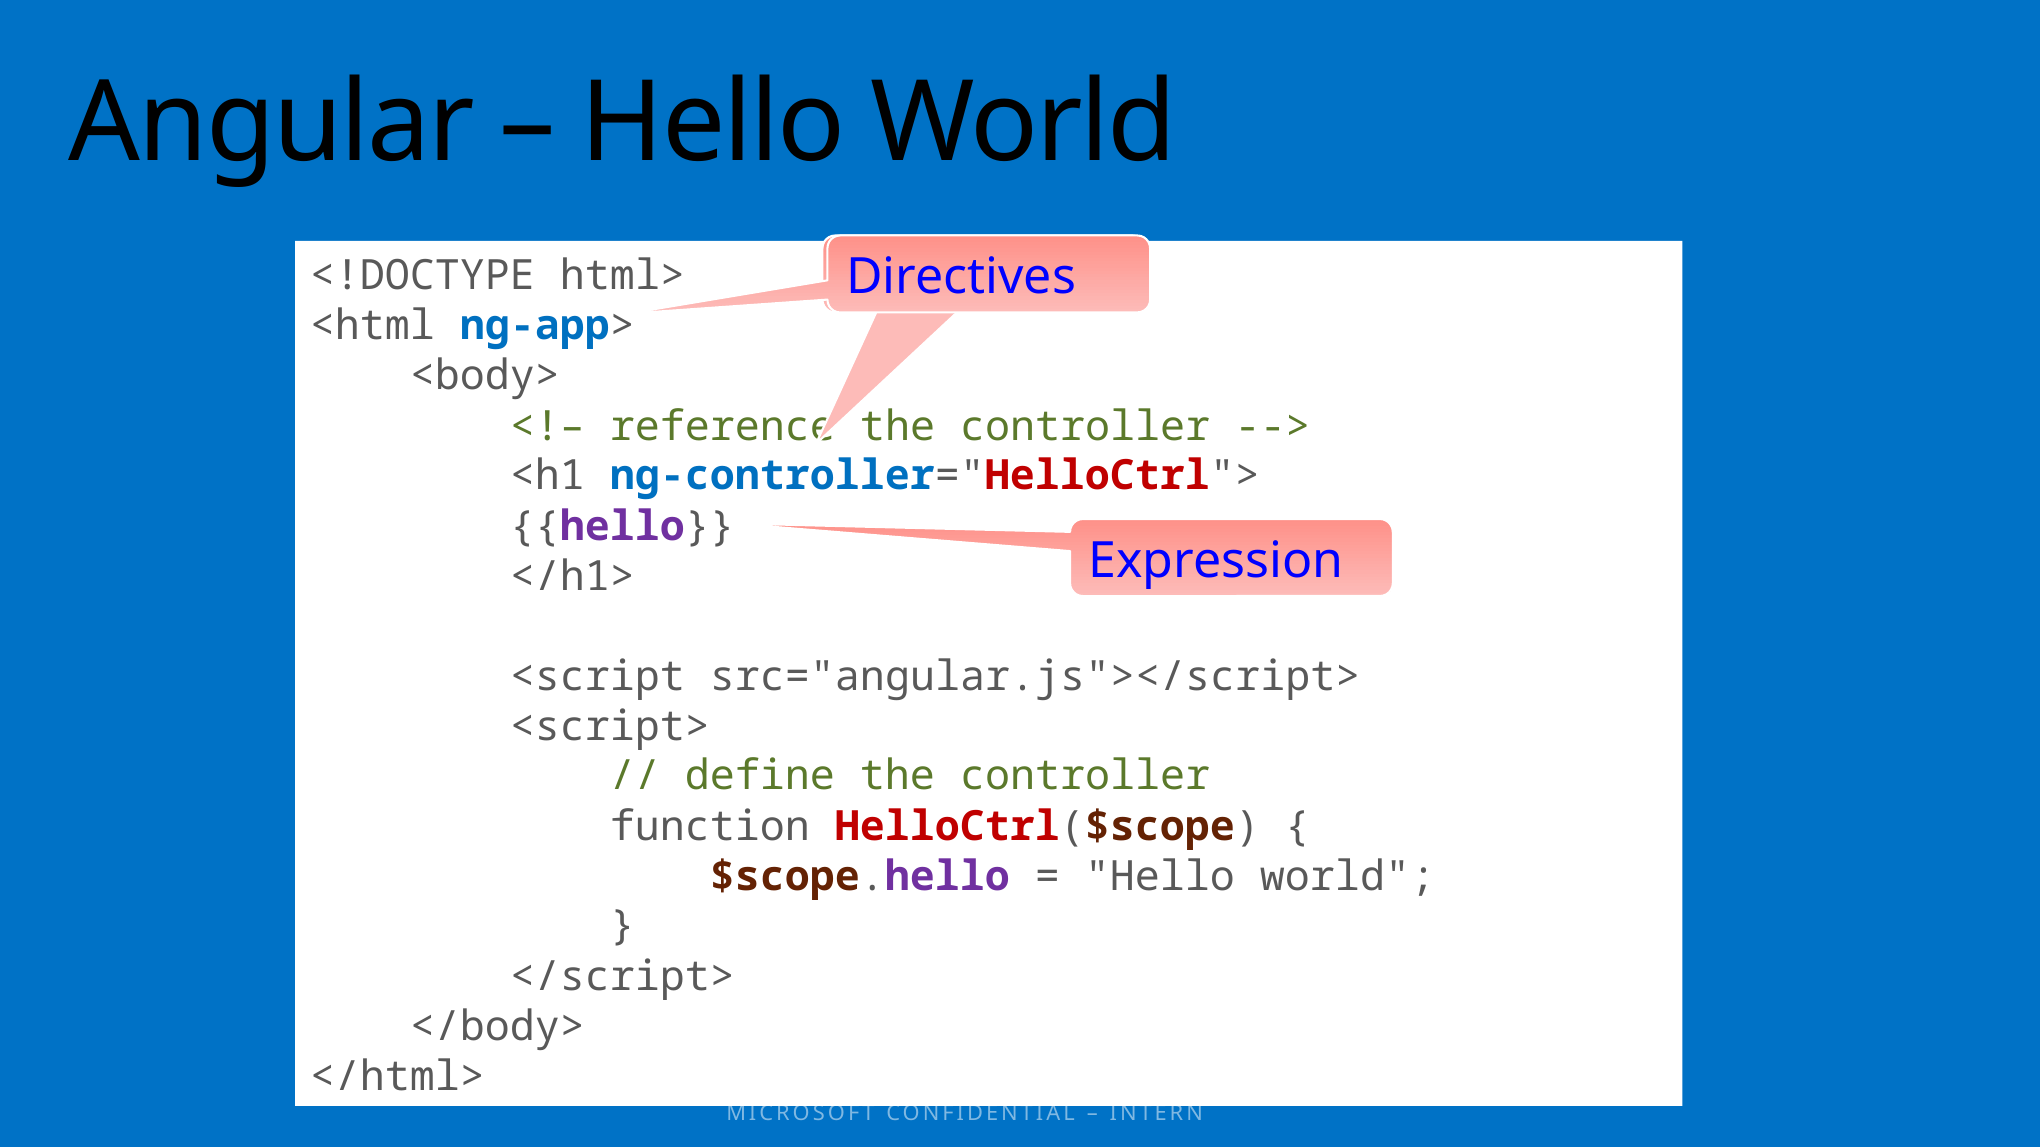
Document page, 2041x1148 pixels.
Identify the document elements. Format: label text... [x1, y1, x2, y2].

text_box [822, 235, 836, 281]
text_box <!DOCTYPE html> <html ng-app> <body> <!– reference the controller --> <h1 ng-controller="HelloCtrl"> {{hello}} </h1> <script src="angular.js"></script> <script> // define the controller function HelloCtrl($scope) { $scope.hello = "Hello world"; } </script> </body> </html> [295, 240, 1683, 1106]
text_box [822, 300, 836, 313]
text_box Expression [730, 519, 1393, 597]
title Angular – Hello World [45, 48, 1996, 199]
text_box Directives [626, 235, 1151, 314]
text_box [815, 313, 957, 444]
